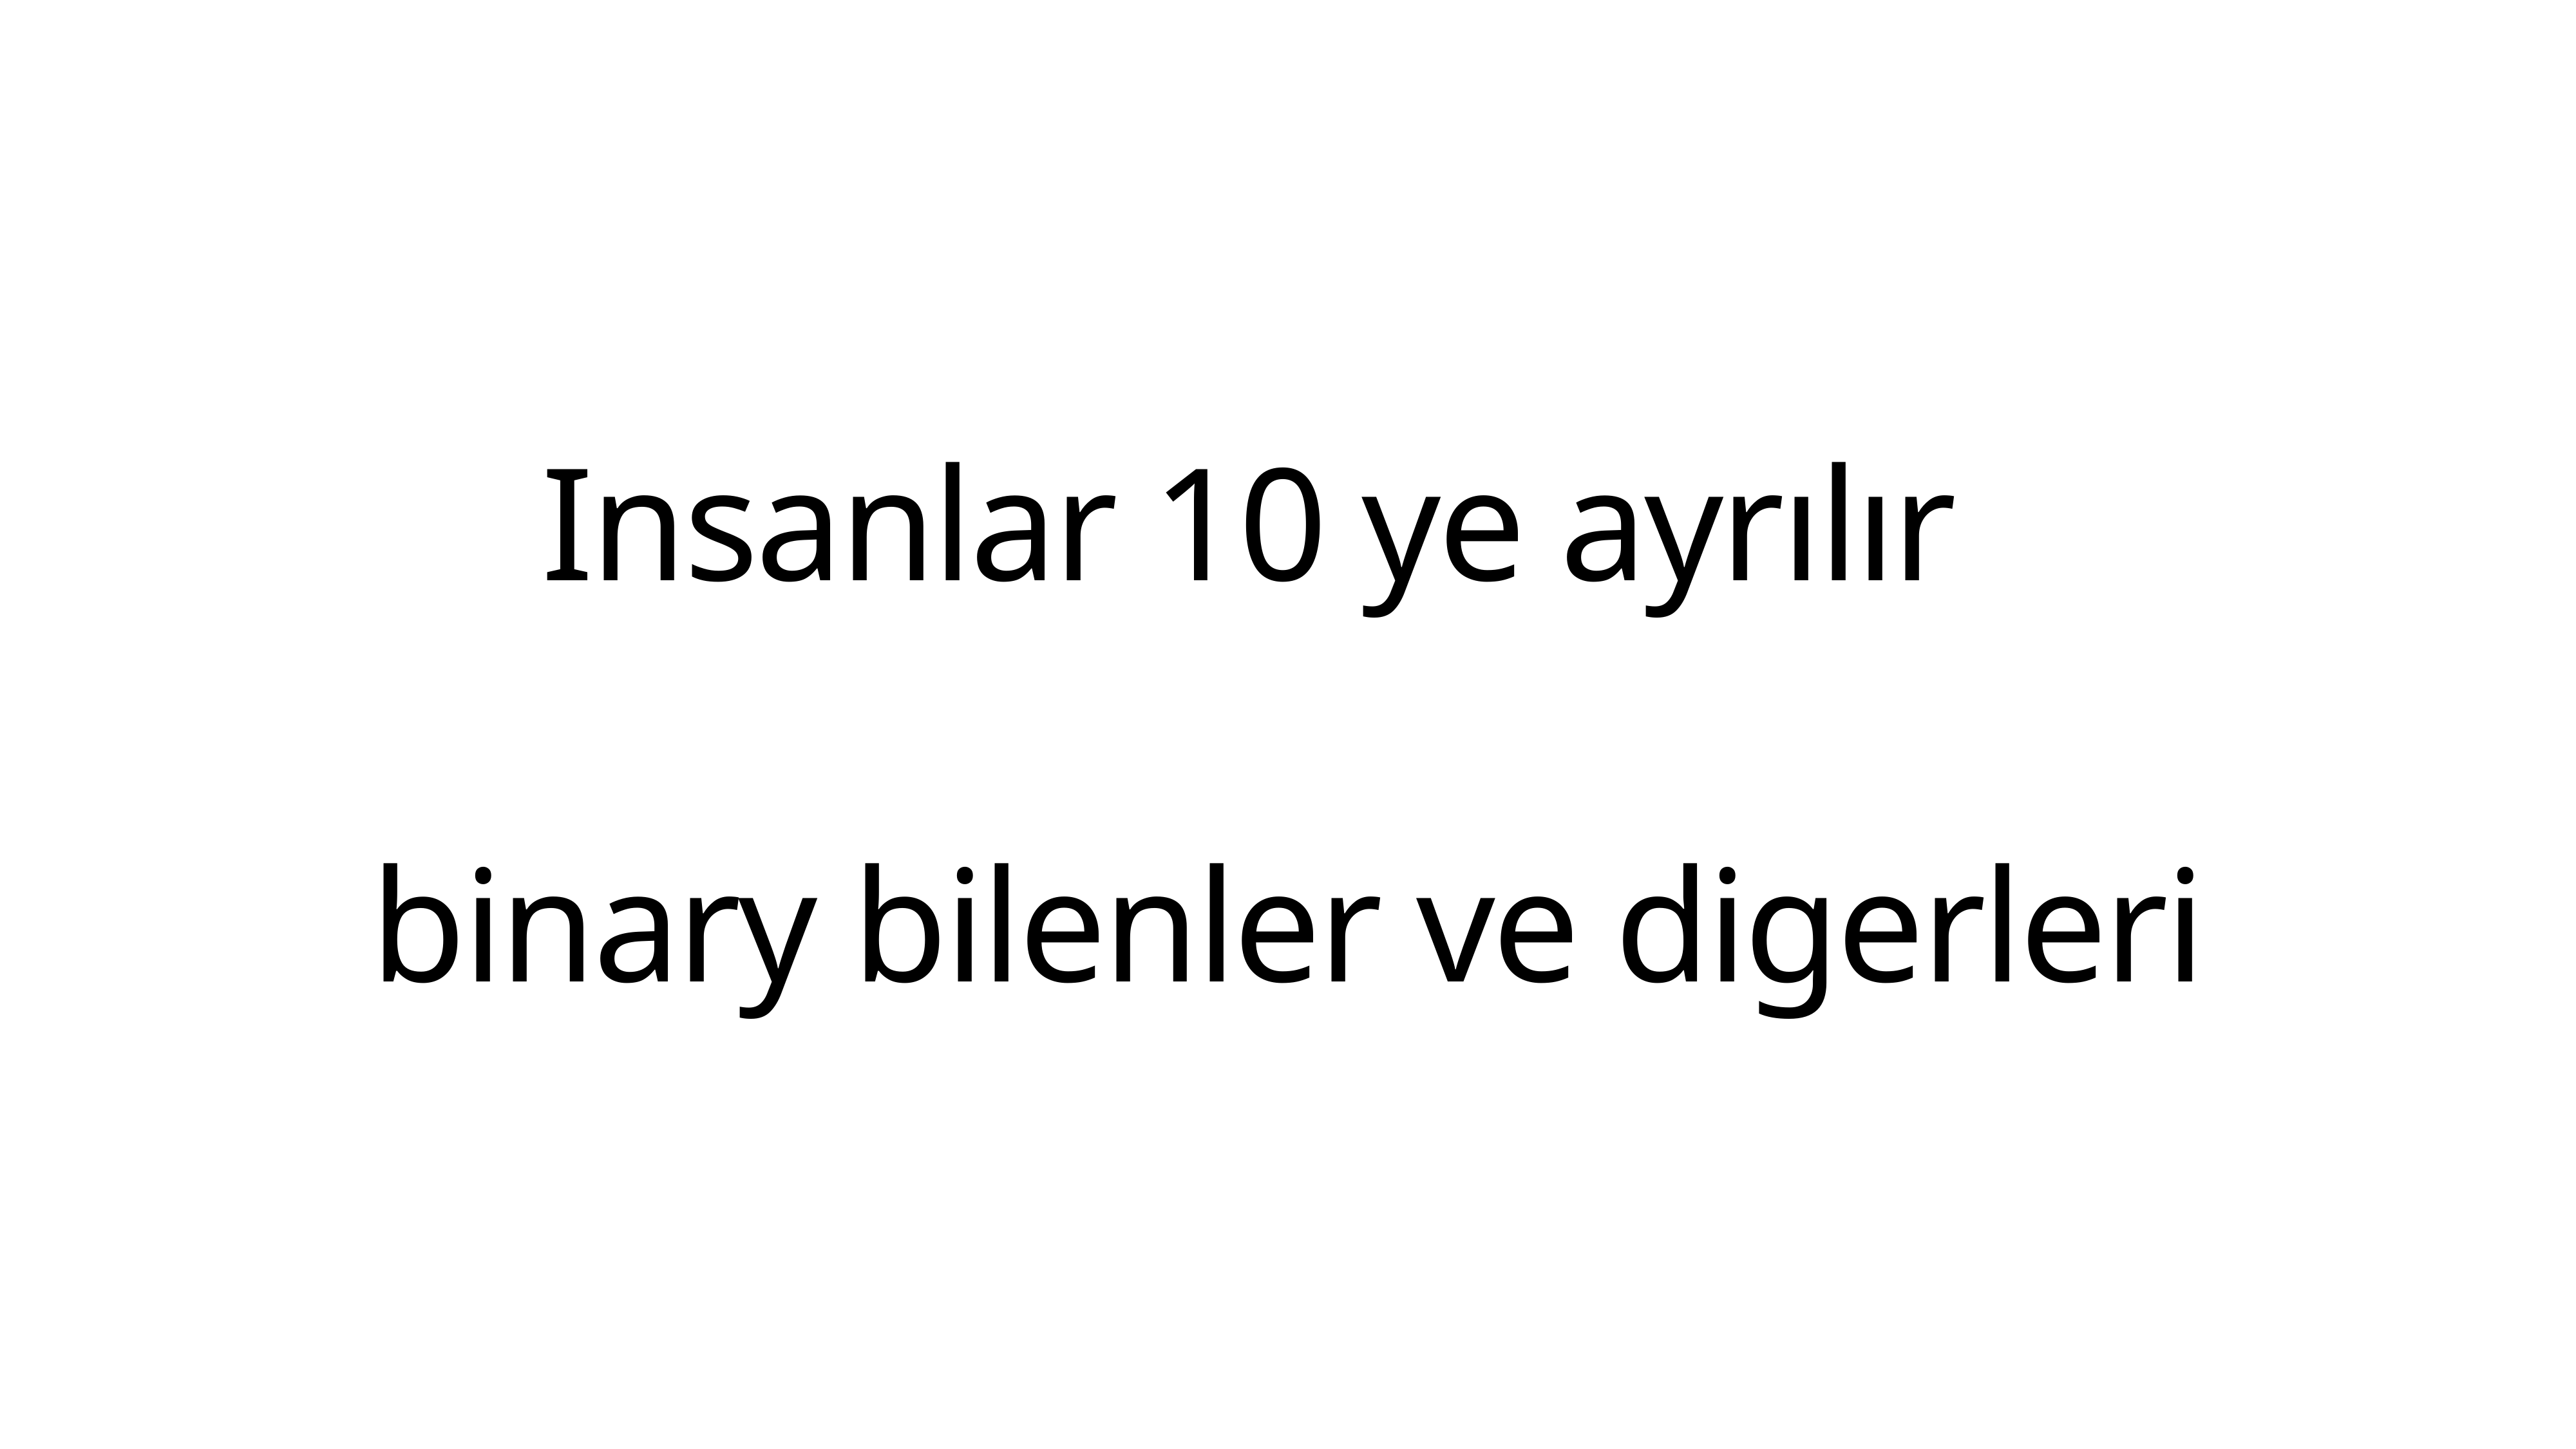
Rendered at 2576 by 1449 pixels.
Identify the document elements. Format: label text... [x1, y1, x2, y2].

text_box binary bilenler ve digerleri [127, 732, 2449, 1142]
list Insanlar 10 ye ayrılır [106, 330, 2429, 741]
